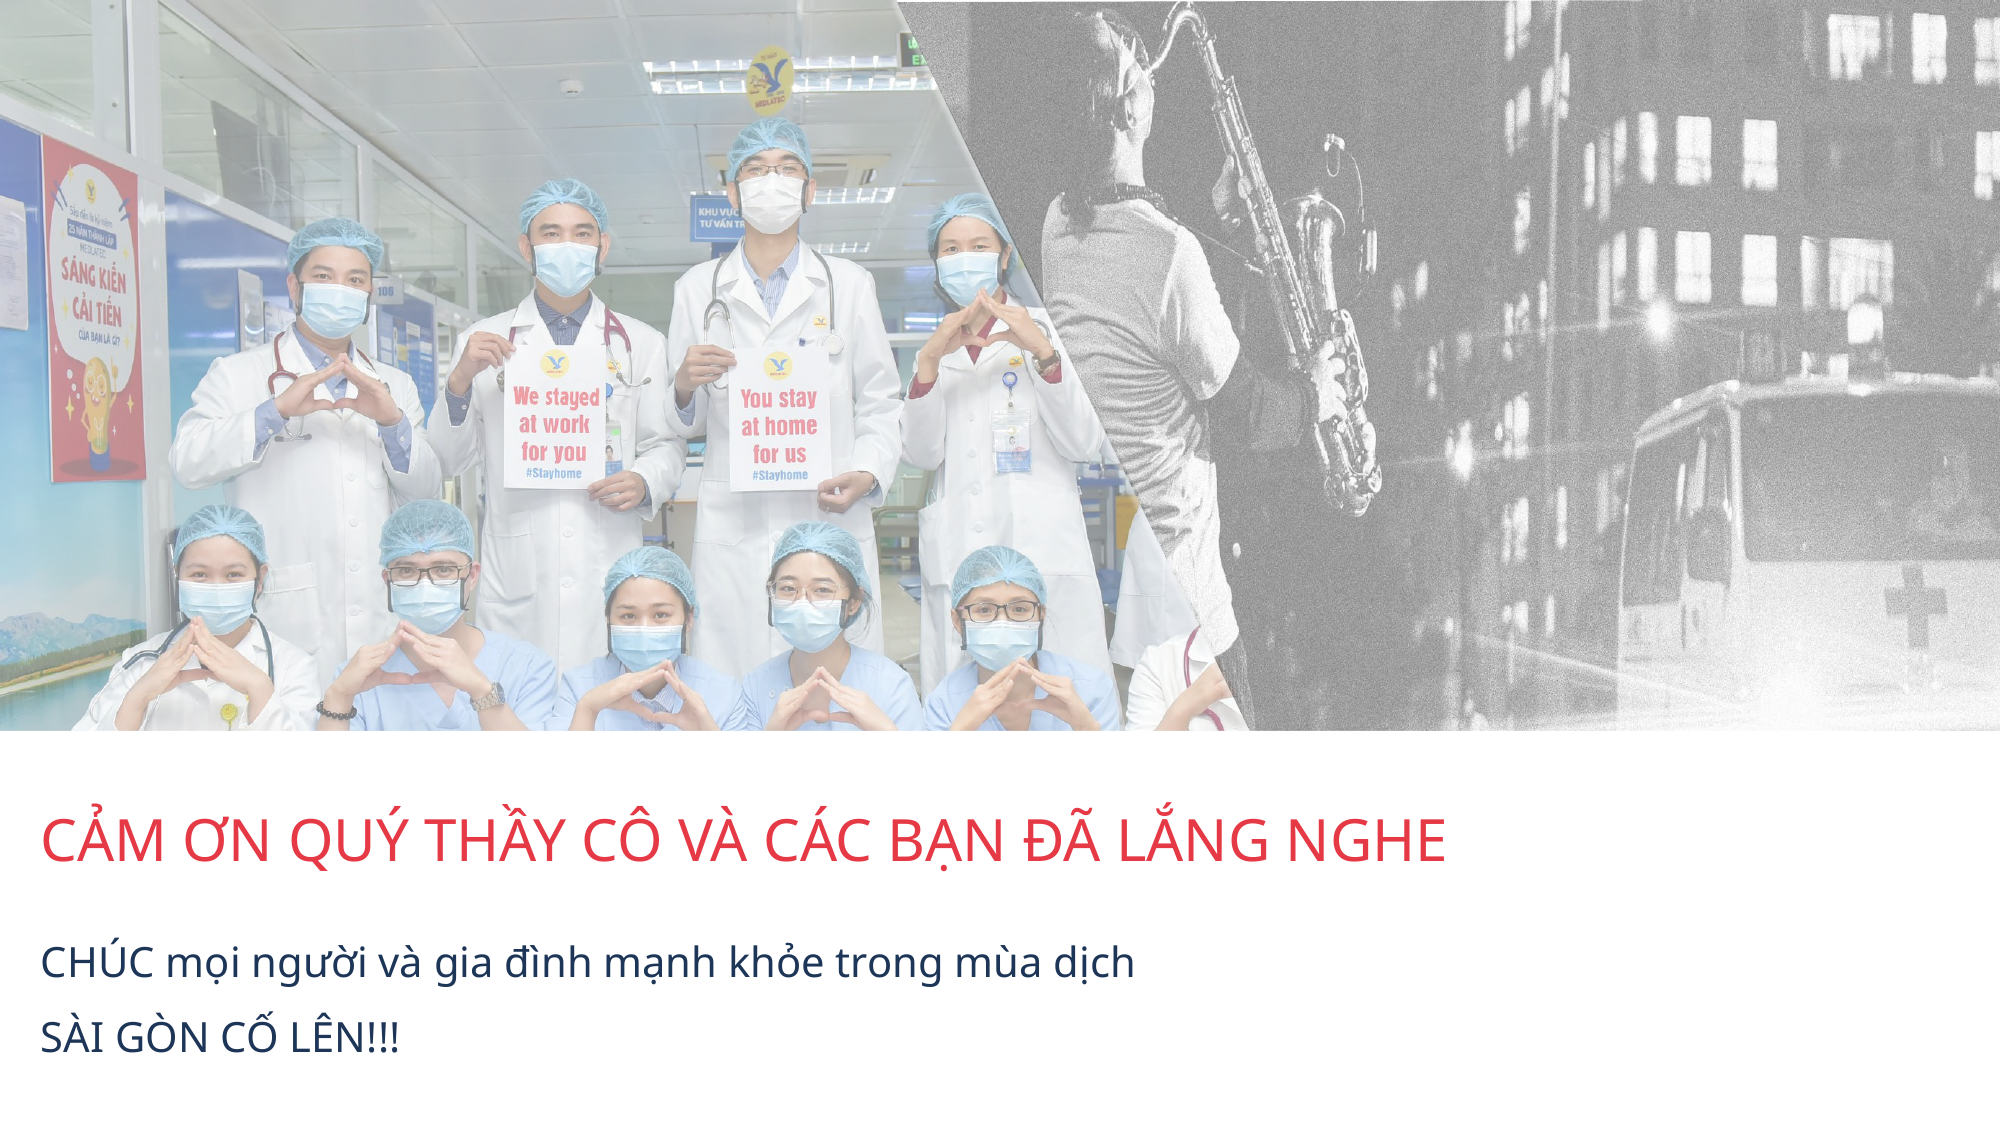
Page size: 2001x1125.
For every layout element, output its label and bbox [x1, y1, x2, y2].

text_box [0, 0, 2000, 1125]
